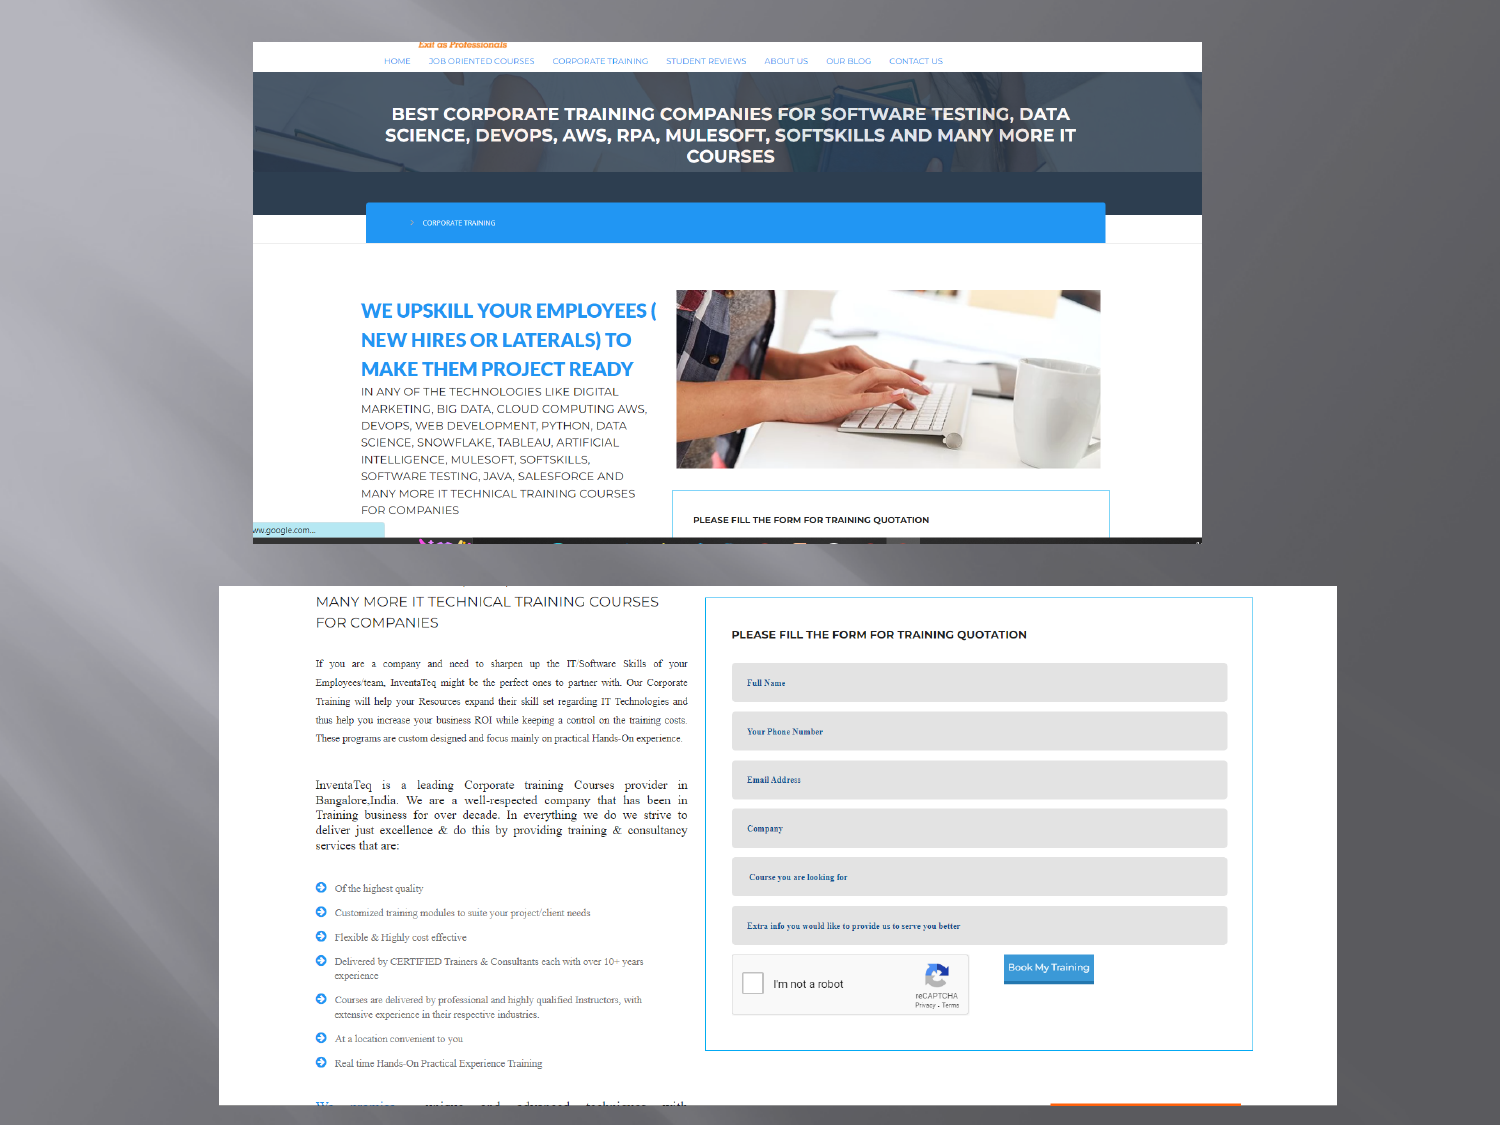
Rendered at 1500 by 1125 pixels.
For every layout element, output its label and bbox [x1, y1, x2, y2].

picture [253, 42, 1202, 544]
picture [218, 585, 1337, 1107]
